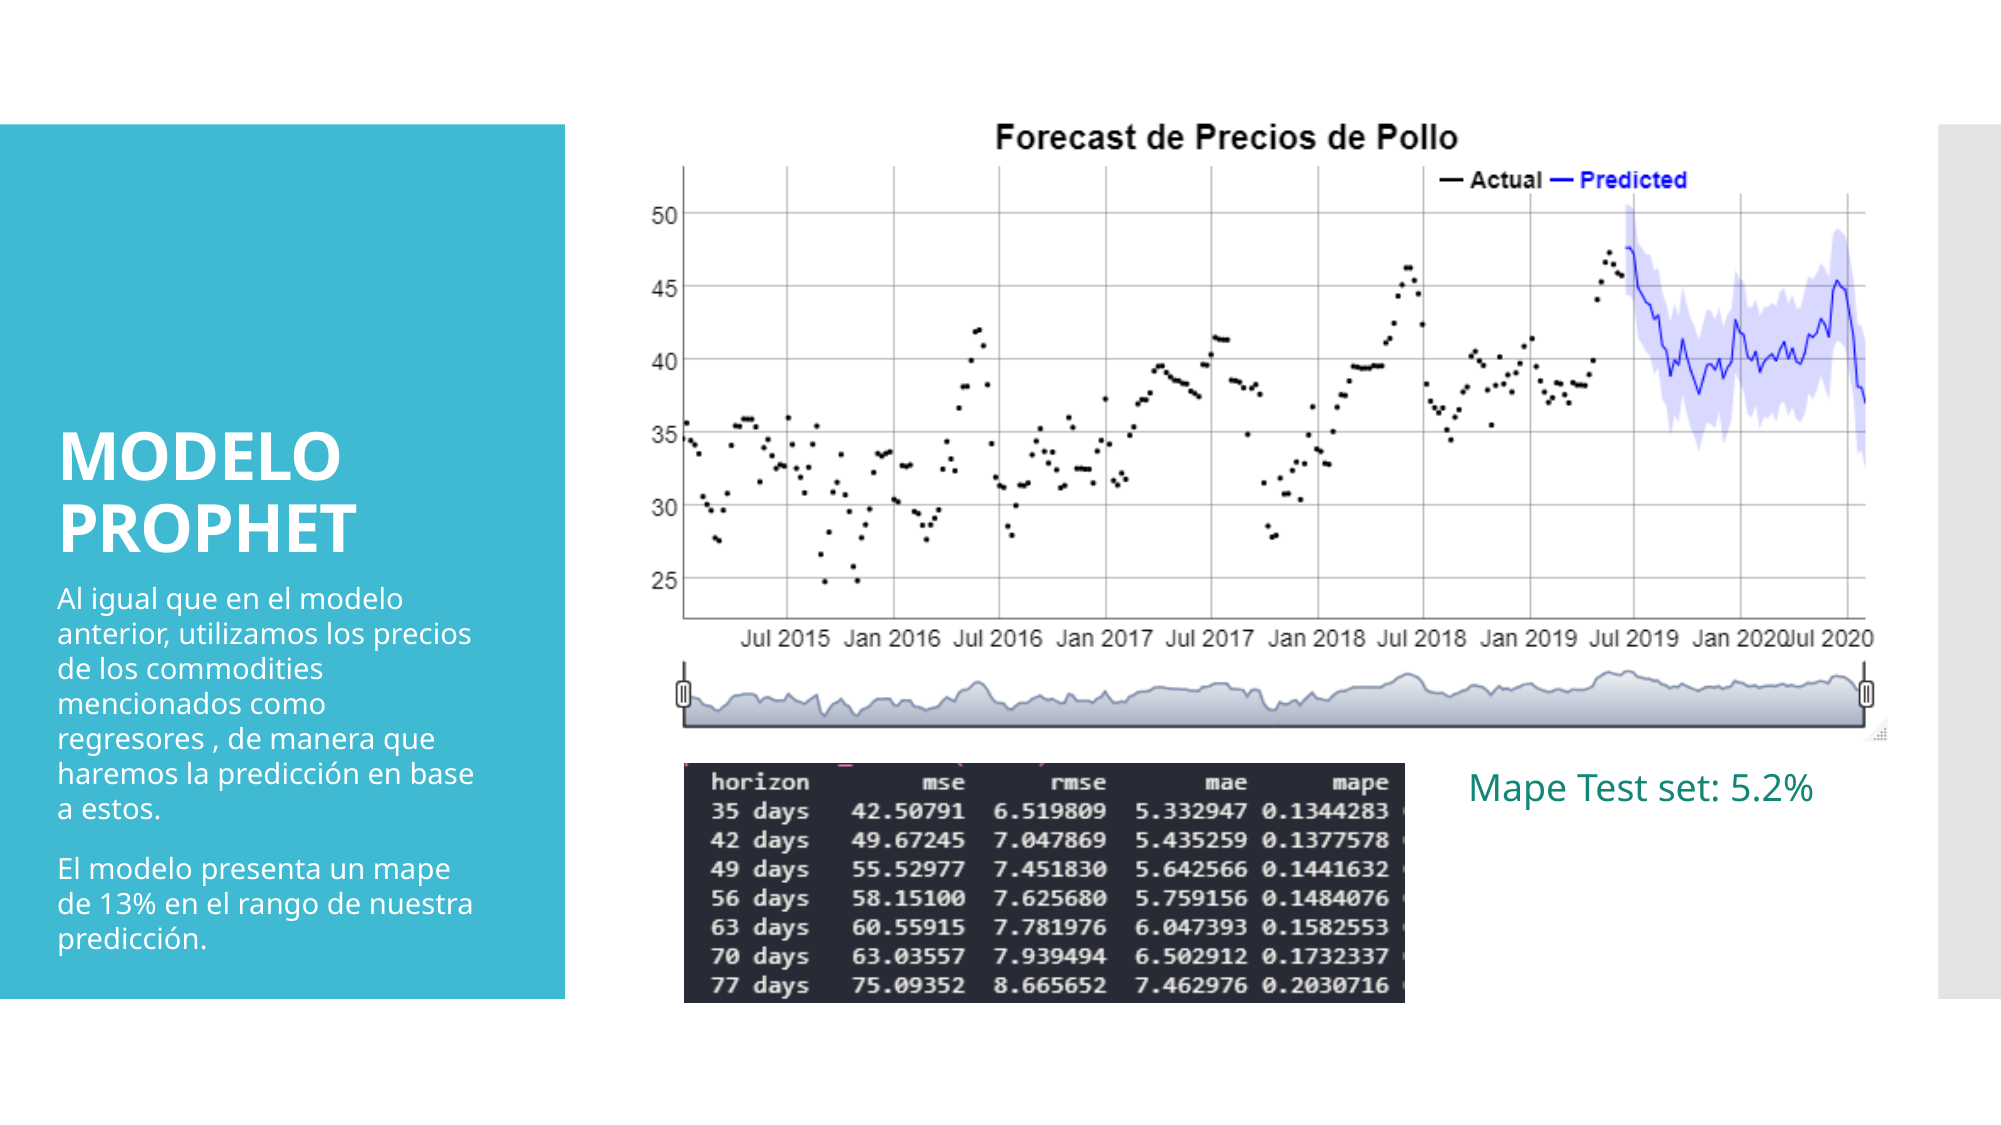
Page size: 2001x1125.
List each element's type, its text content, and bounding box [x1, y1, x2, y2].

picture [566, 0, 1899, 1003]
title MODELO PROPHET [41, 187, 507, 573]
list Al igual que en el modelo anterior, utilizamos los precios de los commodities mencionados como regresores , de manera que haremos la predicción en base a estos. El modelo presenta un mape de 13% en el rango de nuestra predicción. [41, 573, 507, 955]
